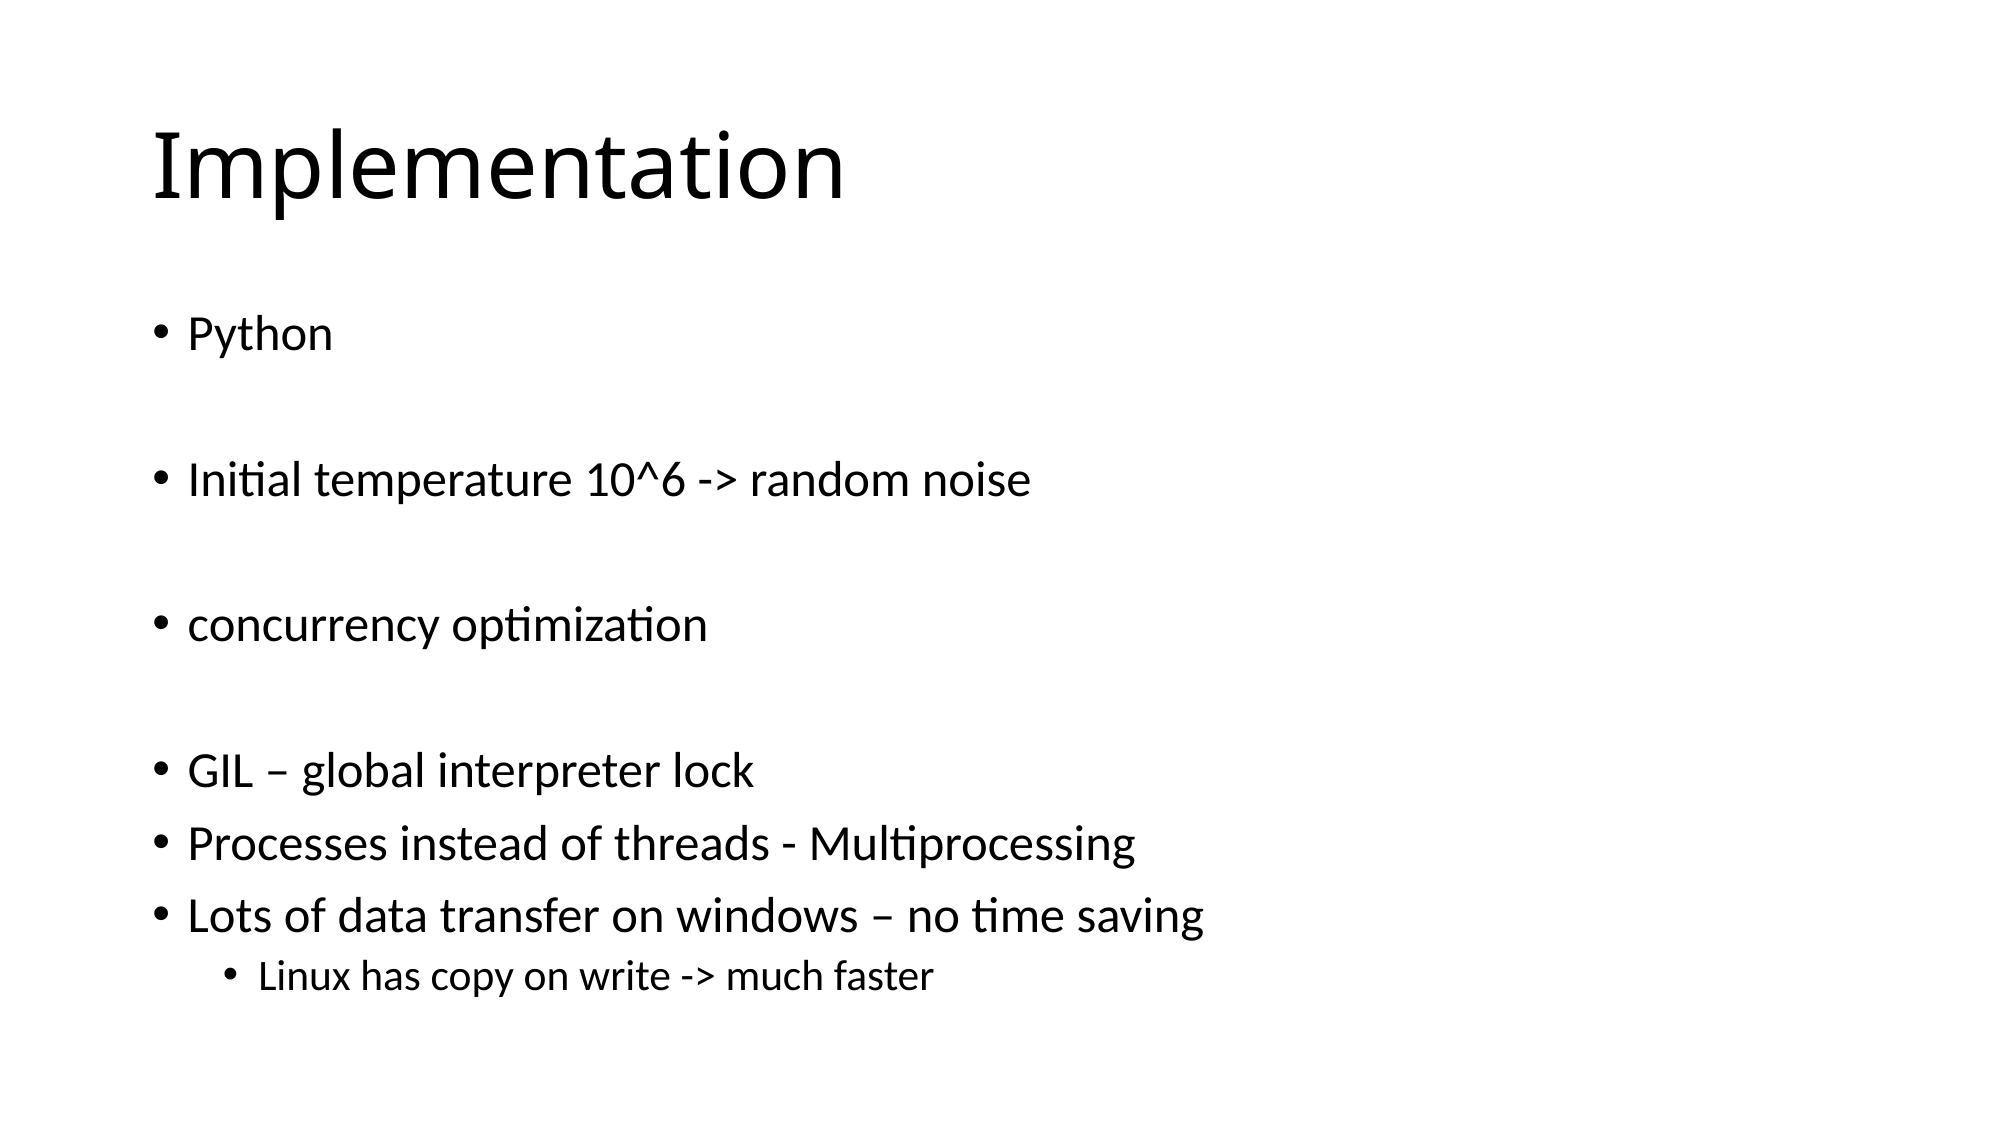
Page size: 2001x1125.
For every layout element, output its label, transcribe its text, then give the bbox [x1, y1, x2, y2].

list Python Initial temperature 10^6 -> random noise concurrency optimization GIL – global interpreter lock Processes instead of threads - Multiprocessing Lots of data transfer on windows – no time saving Linux has copy on write -> much faster [137, 299, 1863, 1014]
title Implementation [137, 59, 1863, 278]
